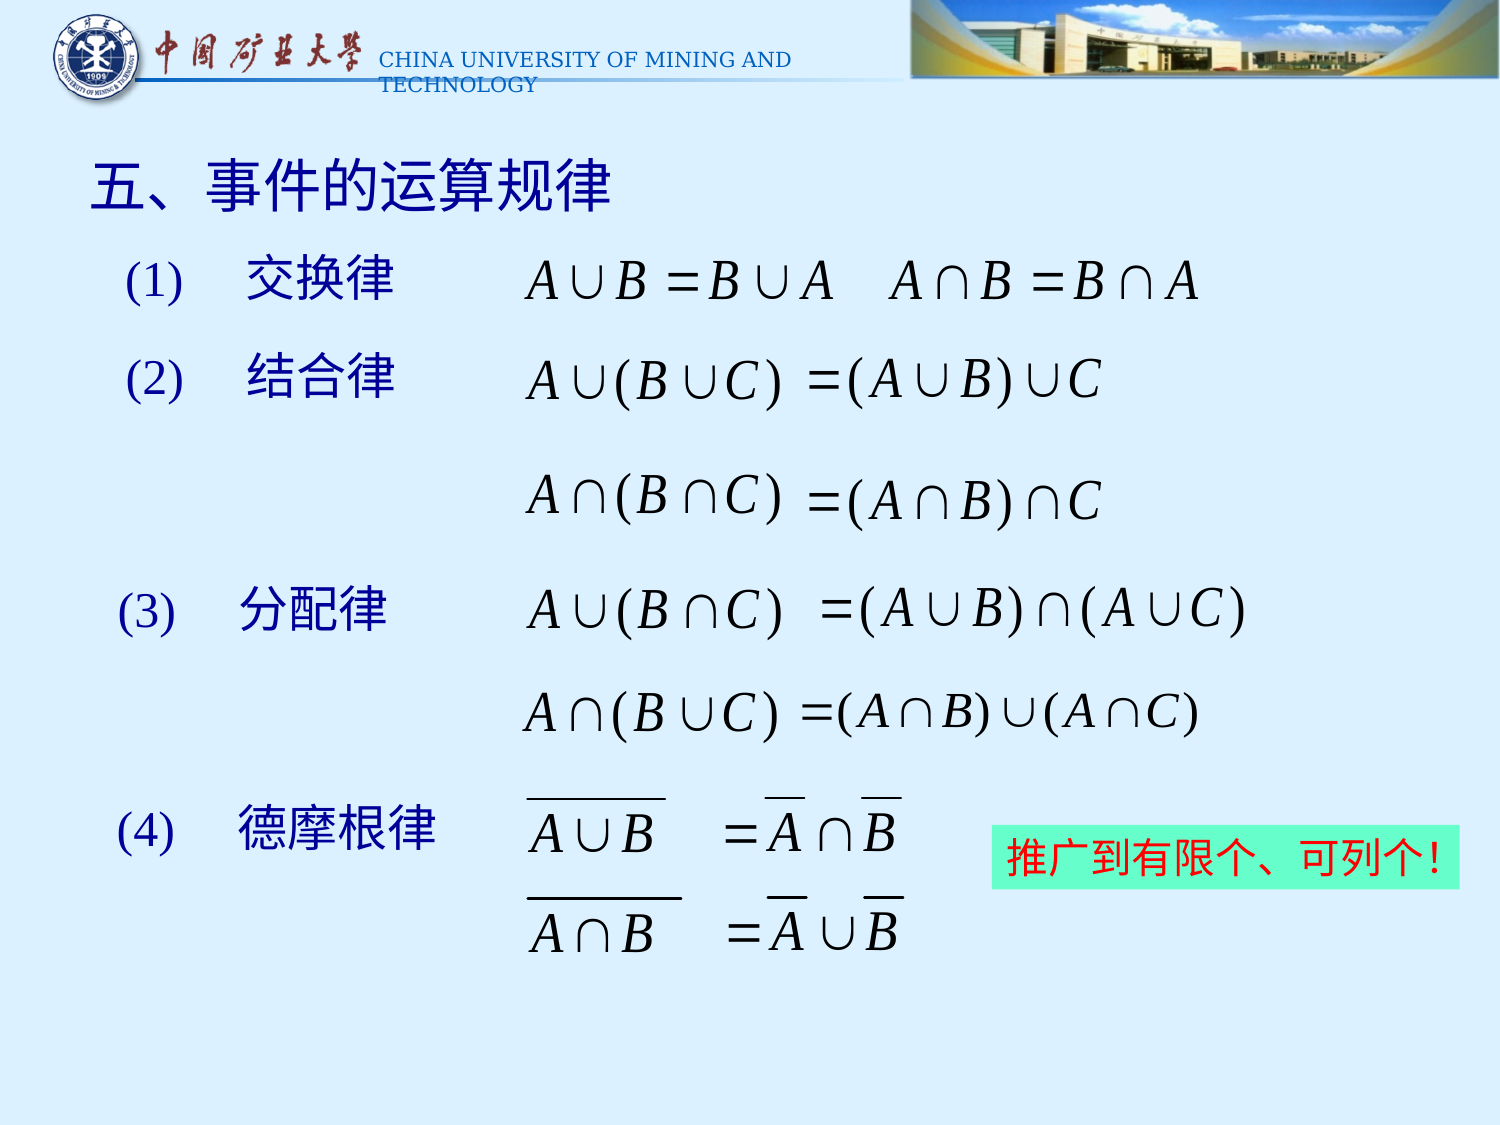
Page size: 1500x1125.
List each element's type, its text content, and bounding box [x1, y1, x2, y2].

text_box (2) 结合律 [110, 337, 411, 413]
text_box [808, 573, 1255, 648]
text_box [512, 678, 787, 753]
title 五、事件的运算规律 [68, 141, 633, 242]
text_box (4) 德摩根律 [101, 789, 452, 864]
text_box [878, 246, 1206, 316]
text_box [517, 785, 675, 874]
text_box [796, 343, 1114, 418]
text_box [714, 883, 913, 972]
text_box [516, 575, 793, 650]
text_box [518, 884, 689, 973]
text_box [788, 678, 1207, 752]
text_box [515, 459, 792, 534]
text_box (1) 交换律 [110, 239, 411, 314]
text_box (3) 分配律 [102, 569, 403, 645]
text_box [711, 784, 910, 873]
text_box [514, 246, 841, 316]
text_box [796, 466, 1114, 541]
text_box 推广到有限个、可列个！ [991, 824, 1460, 890]
picture [49, 10, 150, 111]
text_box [515, 346, 792, 421]
picture [912, 0, 1497, 77]
